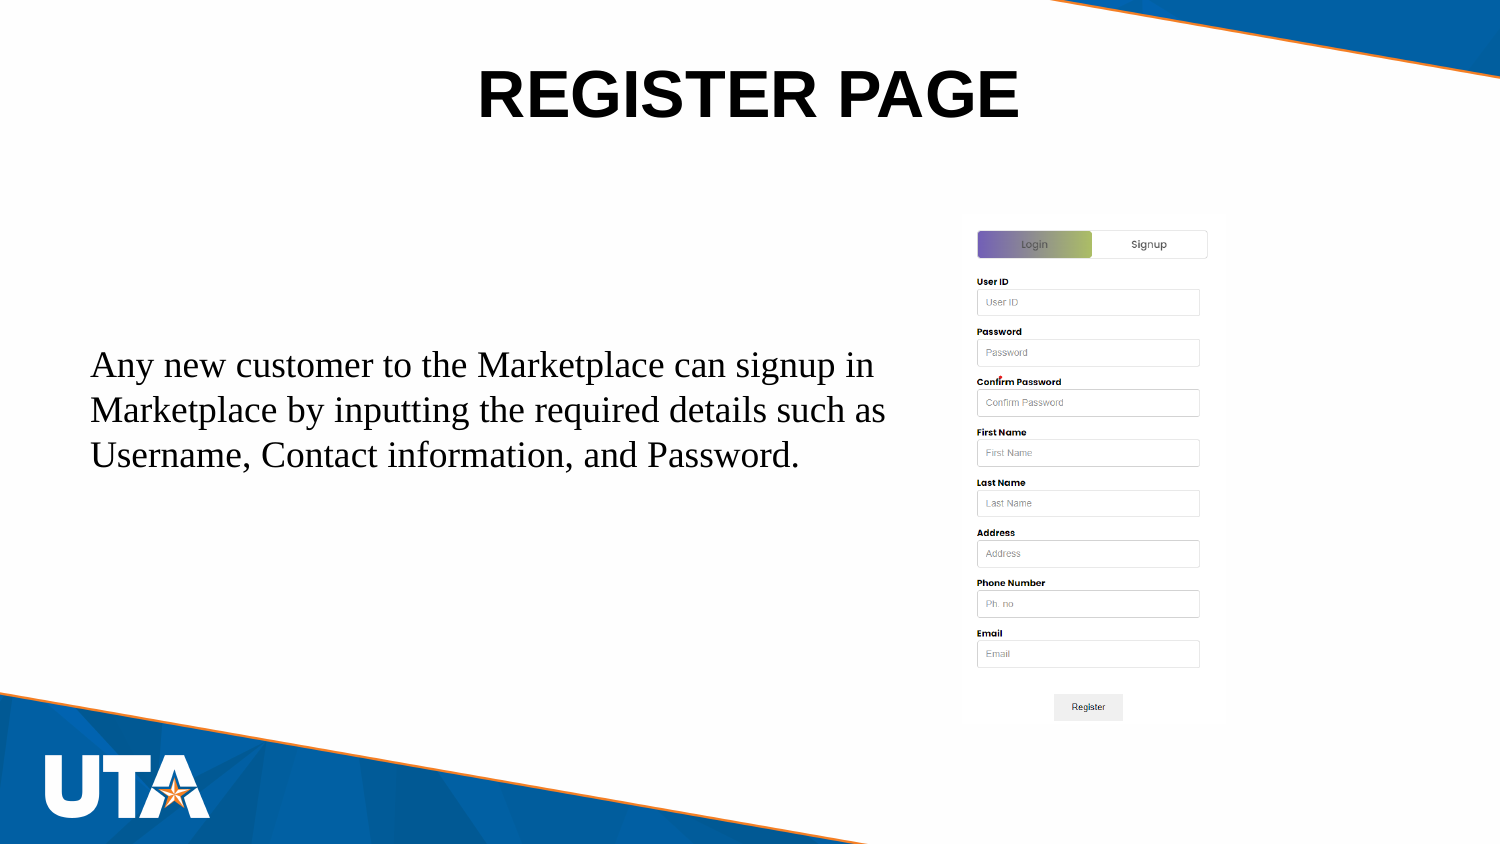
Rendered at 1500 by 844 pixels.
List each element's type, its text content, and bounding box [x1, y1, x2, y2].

list Any new customer to the Marketplace can signup in Marketplace by inputting the required details such as Username, Contact information, and Password. [75, 215, 952, 724]
picture [0, 0, 1500, 844]
title REGISTER PAGE [75, 20, 1425, 161]
